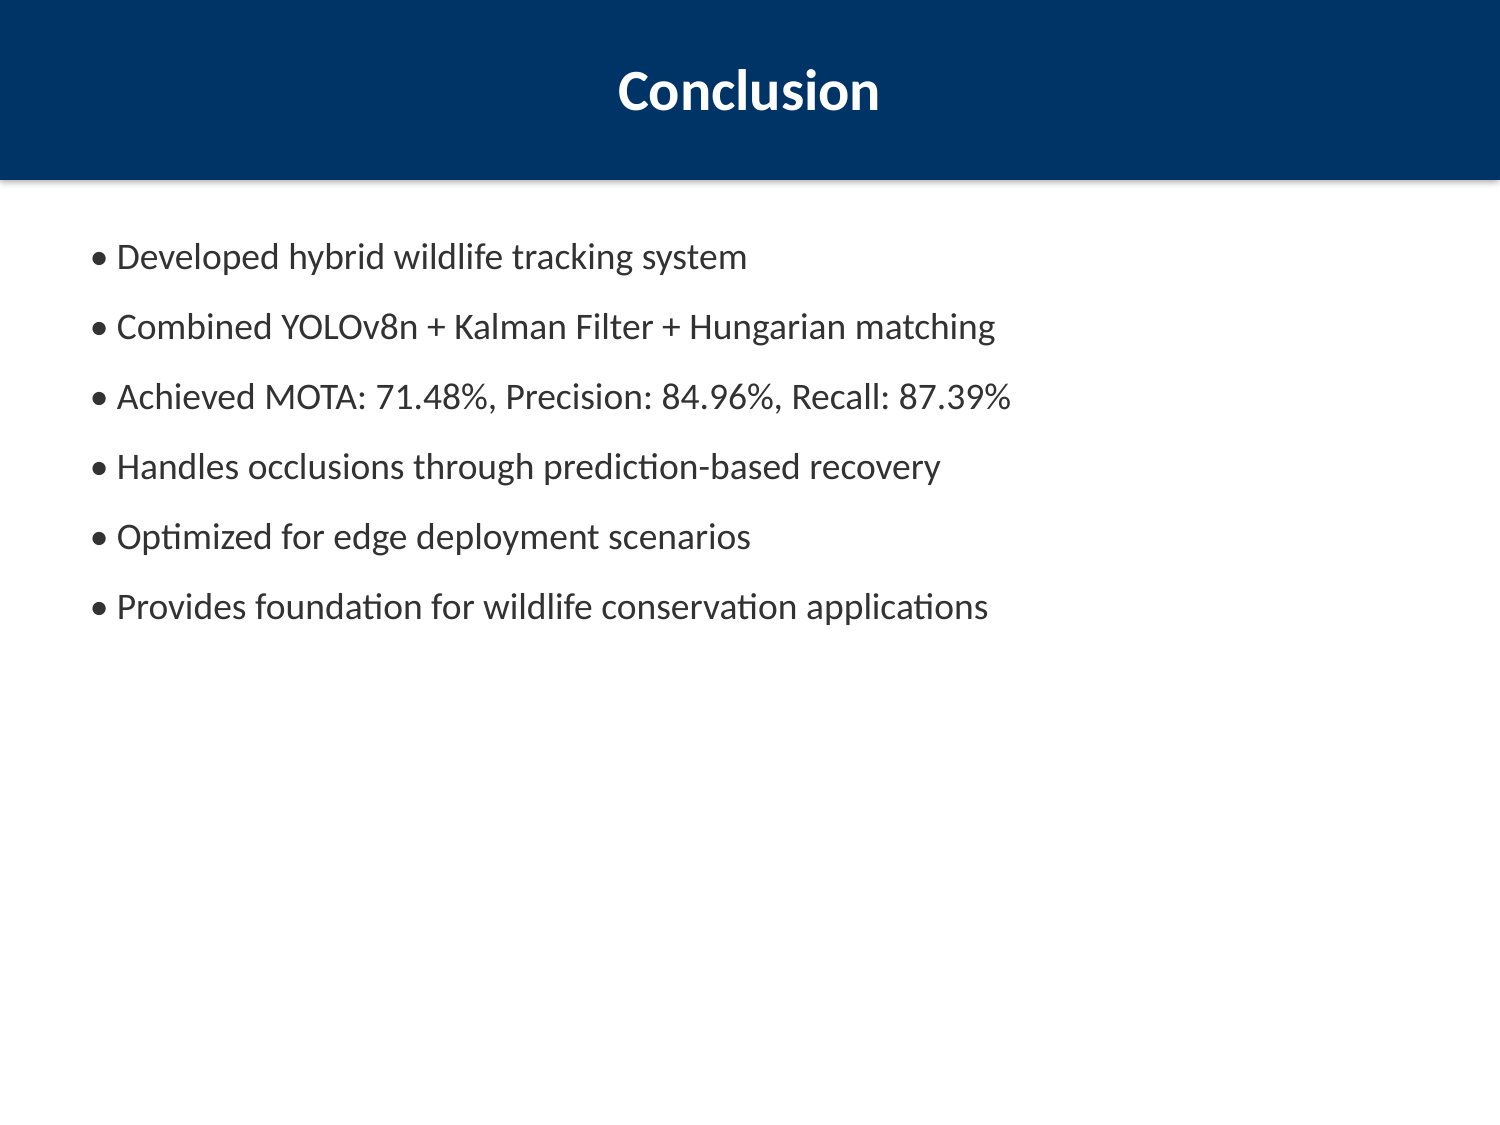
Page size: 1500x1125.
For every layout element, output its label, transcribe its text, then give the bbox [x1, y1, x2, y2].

text_box Conclusion [603, 45, 897, 130]
text_box • Developed hybrid wildlife tracking system • Combined YOLOv8n + Kalman Filter + Hungarian matching • Achieved MOTA: 71.48%, Precision: 84.96%, Recall: 87.39% • Handles occlusions through prediction-based recovery • Optimized for edge deployment scenarios • Provides foundation for wildlife conservation applications [74, 224, 1425, 635]
text_box [0, 0, 1500, 181]
